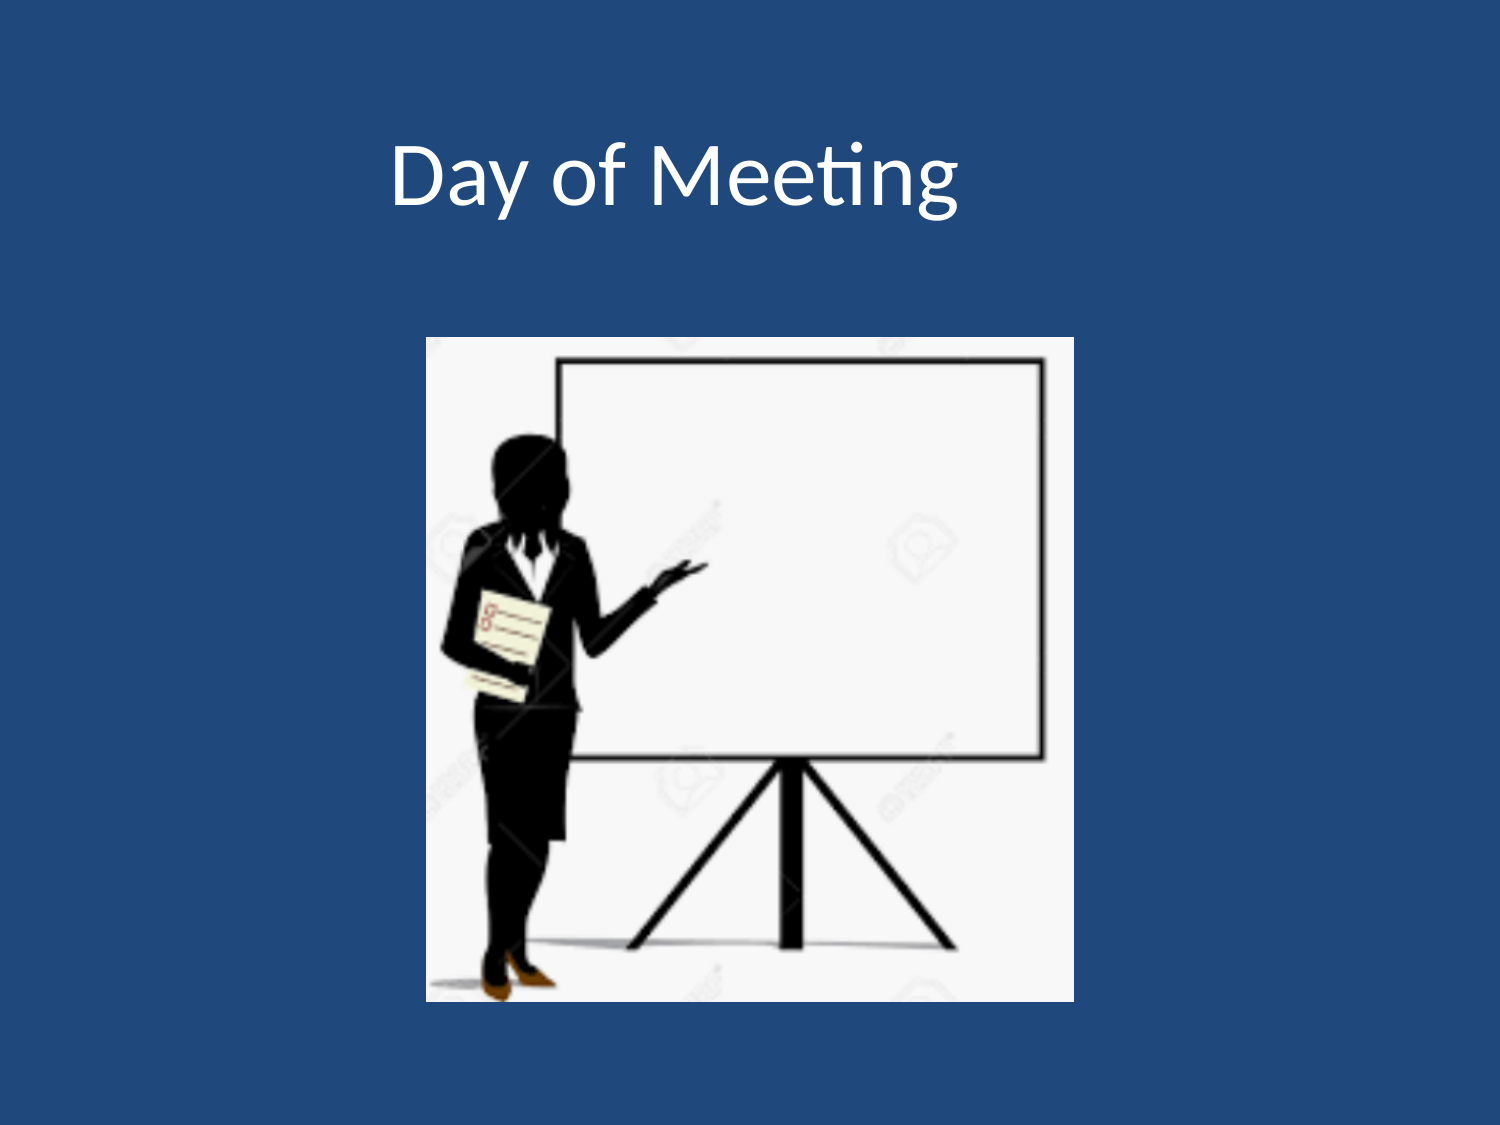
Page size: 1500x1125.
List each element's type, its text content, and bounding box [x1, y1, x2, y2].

picture [426, 337, 1074, 1002]
title Day of Meeting [37, 75, 1313, 263]
